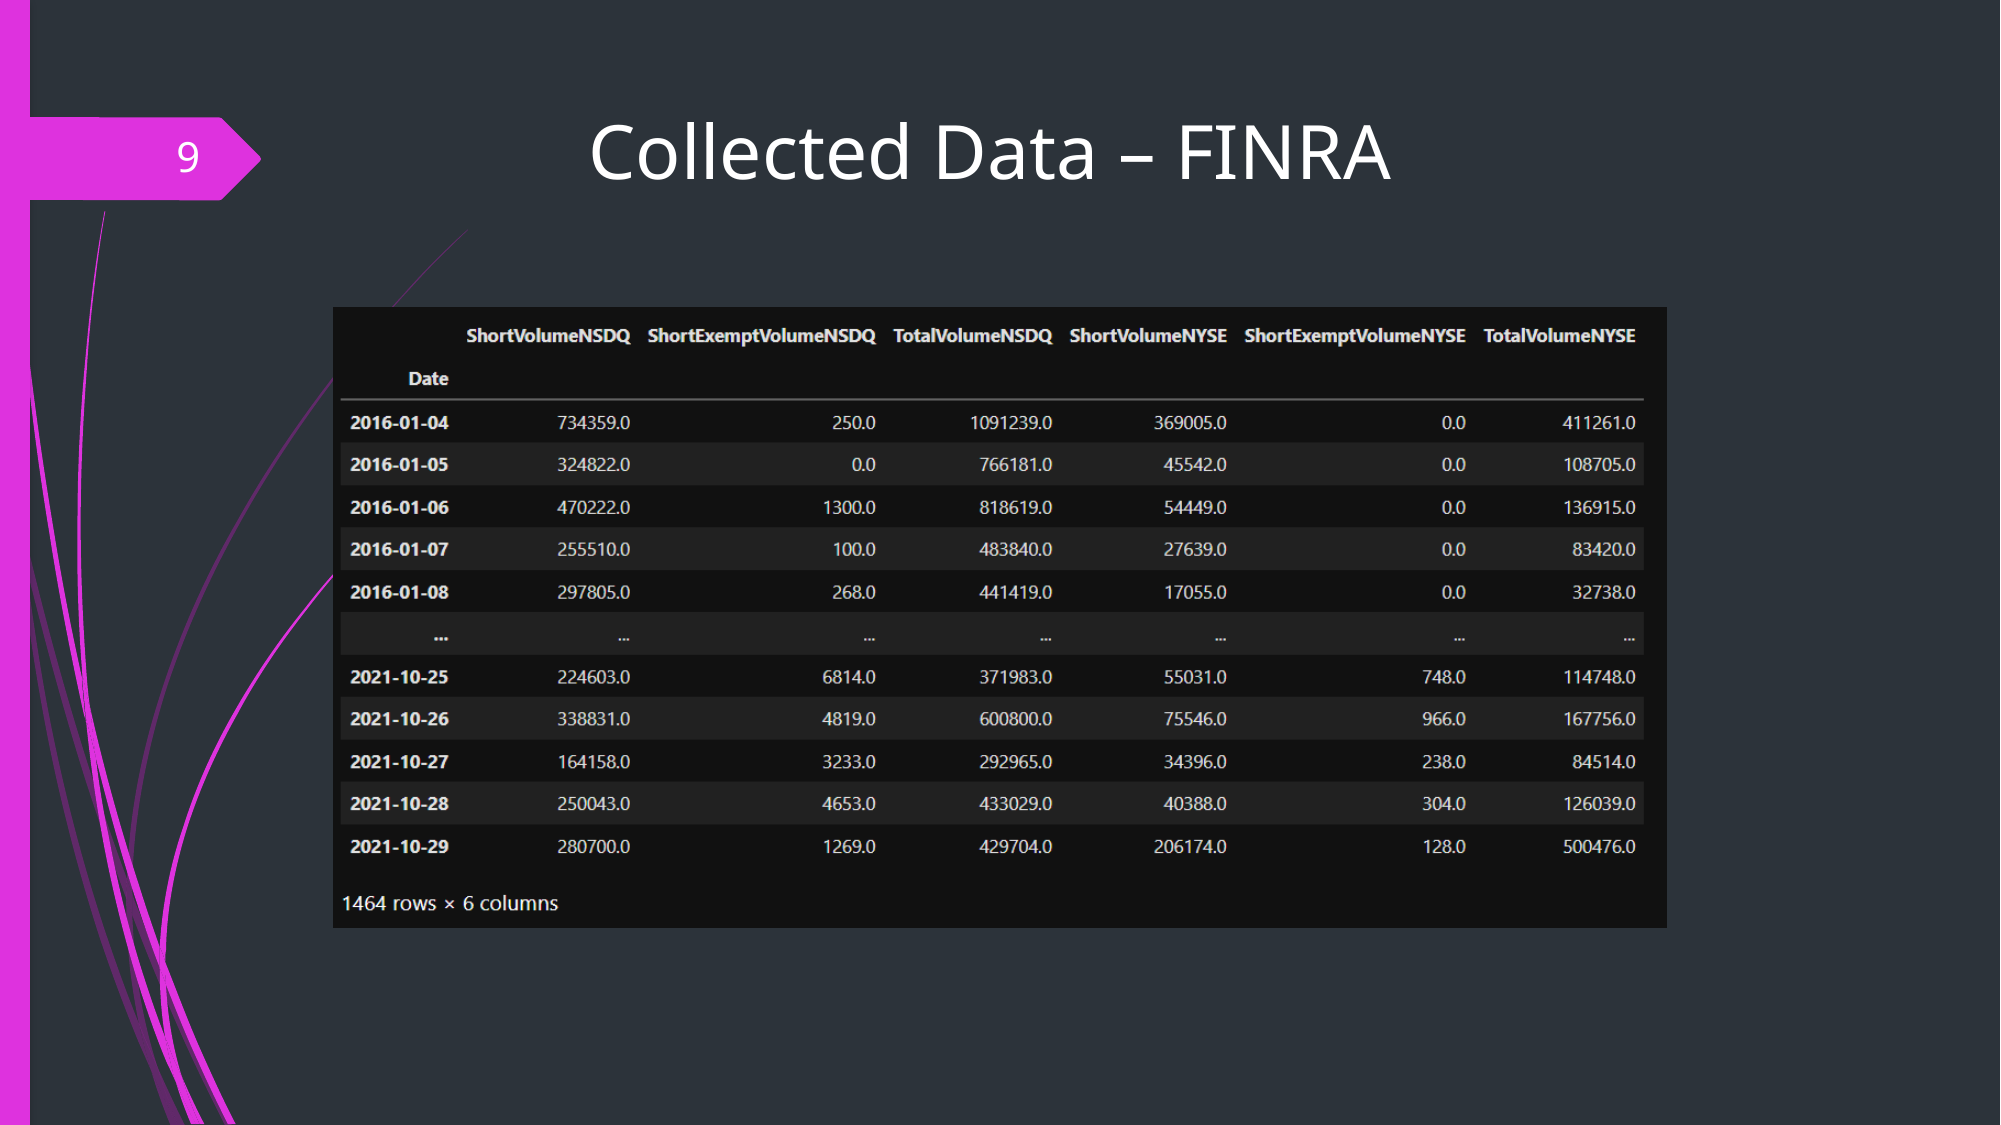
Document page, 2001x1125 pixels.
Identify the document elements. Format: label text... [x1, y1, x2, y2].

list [333, 307, 1667, 928]
title Collected Data – FINRA [269, 97, 1731, 308]
slide_number 9 [87, 129, 216, 190]
